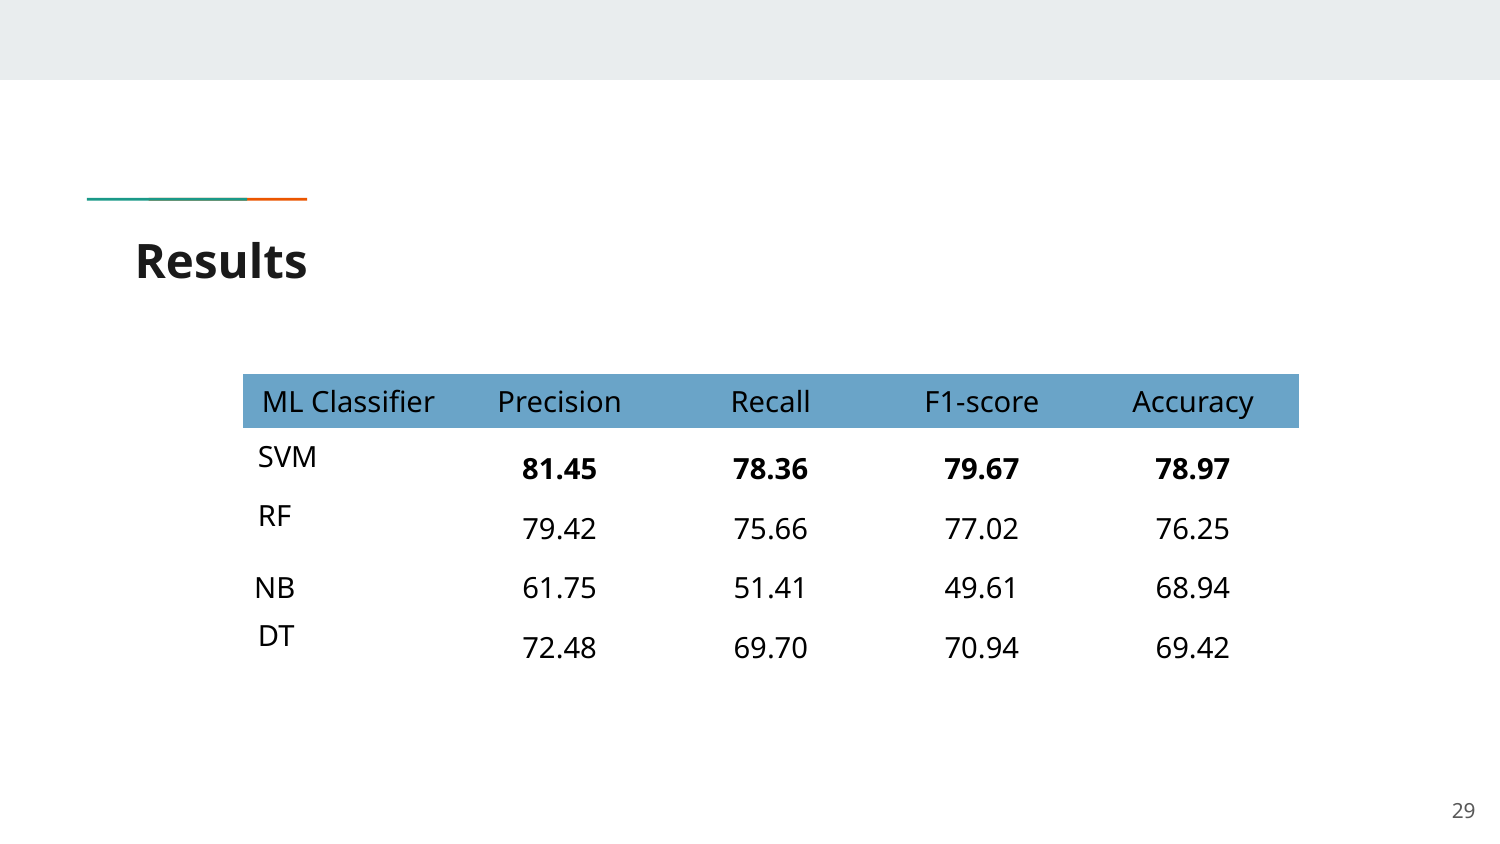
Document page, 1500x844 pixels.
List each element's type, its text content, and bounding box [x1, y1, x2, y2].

table_header Accuracy [1088, 374, 1299, 428]
table_header Recall [665, 374, 876, 428]
table_header F1-score [876, 374, 1088, 428]
table_cell RF [243, 488, 454, 548]
table_cell DT [243, 607, 454, 667]
table_cell NB [243, 548, 454, 607]
table_cell SVM [243, 428, 454, 488]
table_cell 70.94 [876, 607, 1088, 667]
slide_number 29 [1400, 779, 1491, 844]
table_cell 49.61 [876, 548, 1088, 607]
table_cell 78.97 [1088, 428, 1299, 488]
table_header ML Classifier [243, 374, 454, 428]
table_cell 79.67 [876, 428, 1088, 488]
table_cell 77.02 [876, 488, 1088, 548]
table_cell 76.25 [1088, 488, 1299, 548]
table_cell 69.70 [665, 607, 876, 667]
table_cell 78.36 [665, 428, 876, 488]
table_cell 81.45 [454, 428, 665, 488]
table_cell 69.42 [1088, 607, 1299, 667]
table_cell 72.48 [454, 607, 665, 667]
table_cell 51.41 [665, 548, 876, 607]
title Results [119, 216, 1381, 305]
table_header Precision [454, 374, 665, 428]
table_cell 79.42 [454, 488, 665, 548]
table_cell 61.75 [454, 548, 665, 607]
table_cell 75.66 [665, 488, 876, 548]
table_cell 68.94 [1088, 548, 1299, 607]
